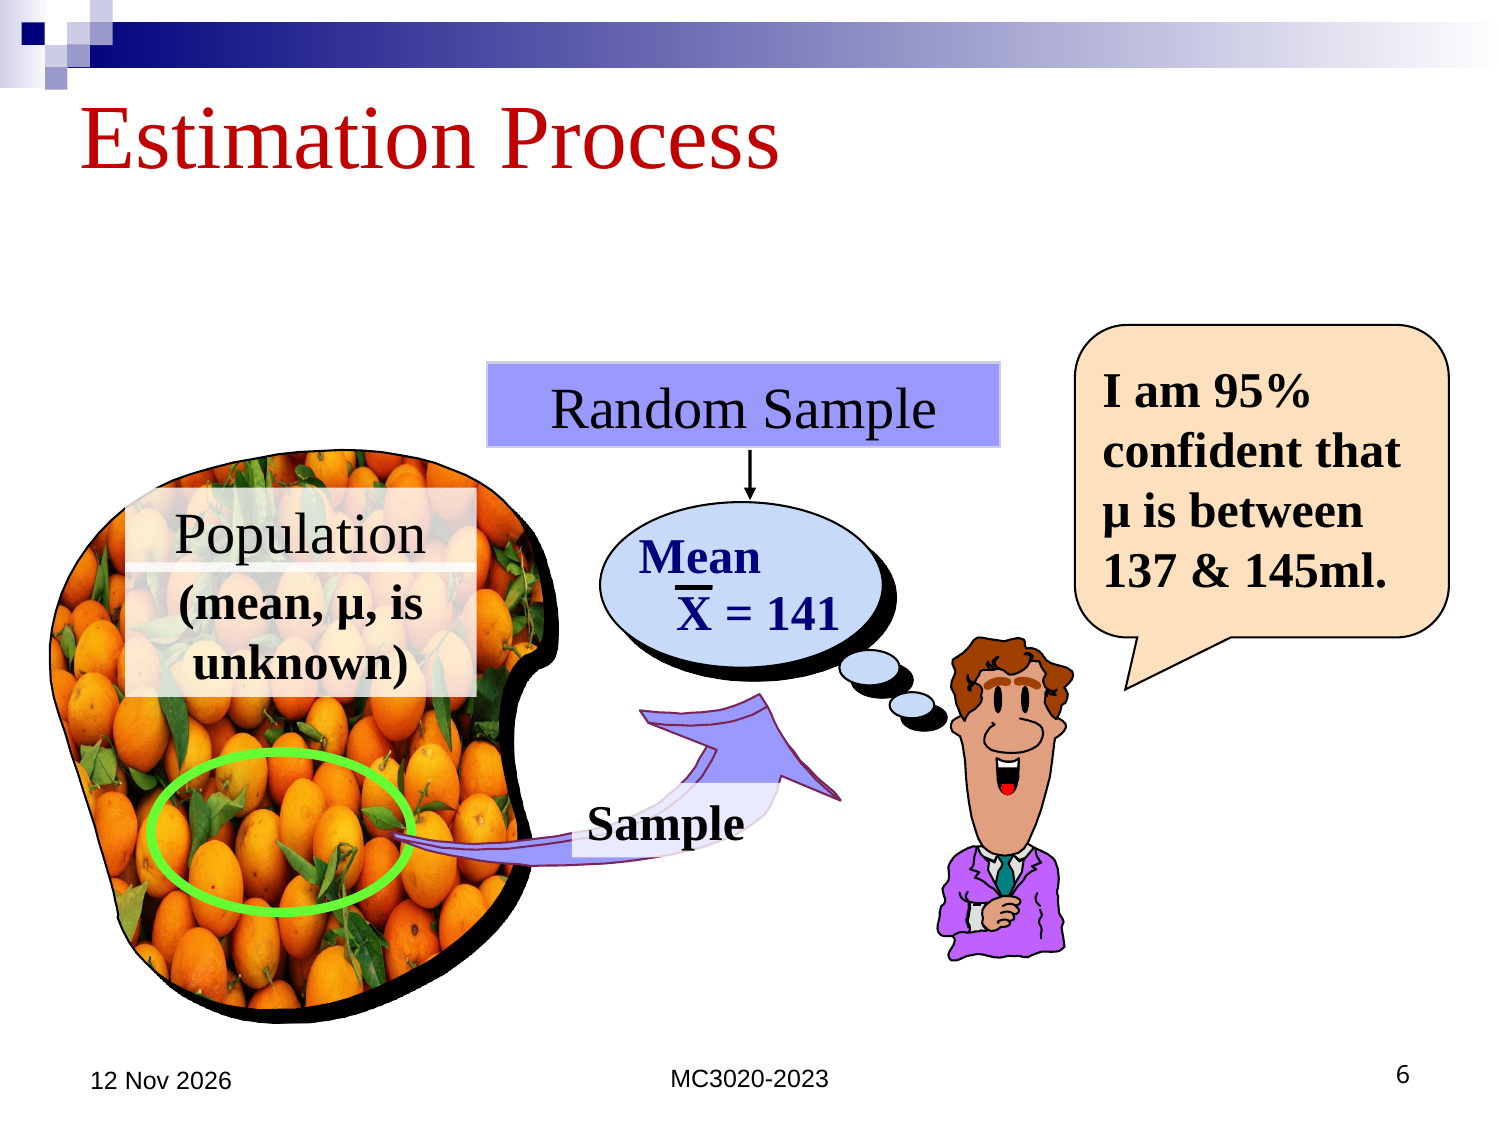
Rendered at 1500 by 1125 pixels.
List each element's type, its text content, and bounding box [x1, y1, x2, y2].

text_box [49, 449, 546, 1011]
text_box (mean, μ, is unknown) [125, 572, 477, 697]
text_box [600, 539, 623, 631]
text_box Mean X = 141 [623, 513, 877, 643]
slide_number 16-May-23 [75, 1024, 425, 1103]
title Estimation Process [64, 31, 1115, 232]
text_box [387, 712, 838, 863]
footer MC3020-2023 [512, 1025, 988, 1100]
text_box [671, 502, 812, 513]
text_box [839, 649, 900, 686]
slide_number 6 [1074, 1025, 1425, 1100]
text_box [937, 637, 1074, 961]
text_box [743, 449, 757, 500]
text_box [877, 561, 883, 609]
text_box [640, 643, 843, 668]
text_box [151, 752, 402, 913]
text_box Population [125, 487, 477, 572]
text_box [1074, 324, 1450, 638]
text_box [889, 692, 935, 719]
text_box Random Sample [487, 362, 1000, 447]
